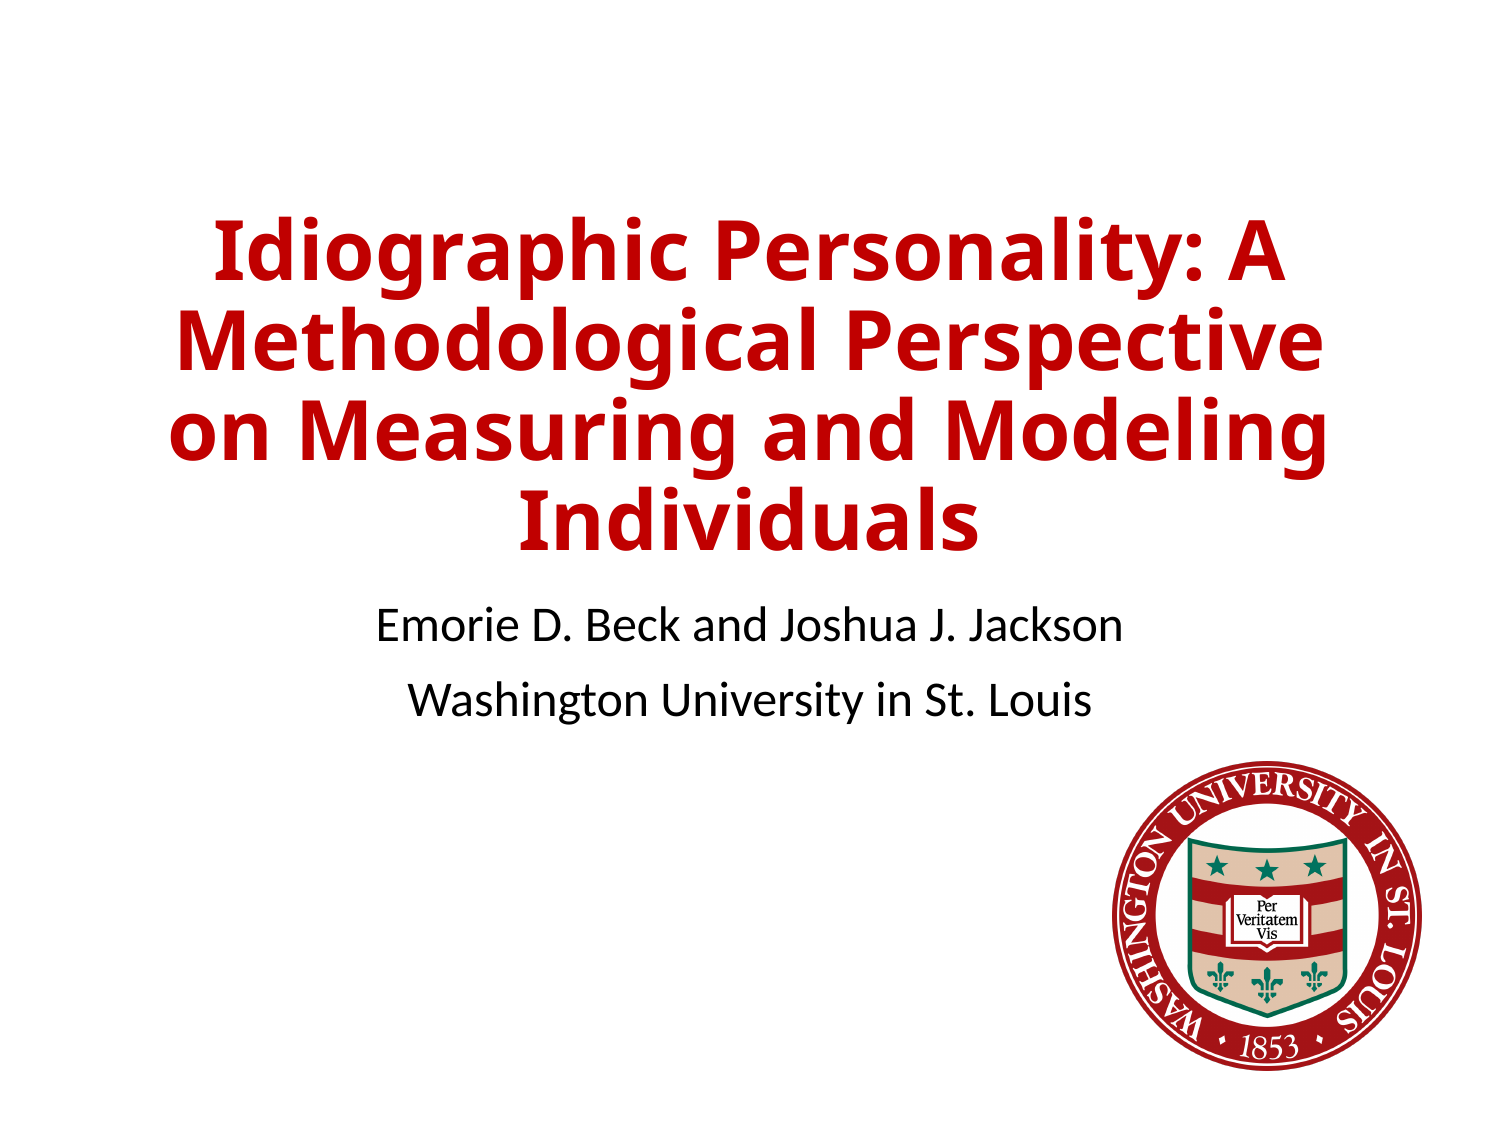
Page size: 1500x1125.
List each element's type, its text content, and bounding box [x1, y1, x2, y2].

picture [1112, 761, 1423, 1072]
subtitle Emorie D. Beck and Joshua J. Jackson Washington University in St. Louis [187, 590, 1313, 863]
title Idiographic Personality: A Methodological Perspective on Measuring and Modeling Individuals [112, 184, 1388, 576]
